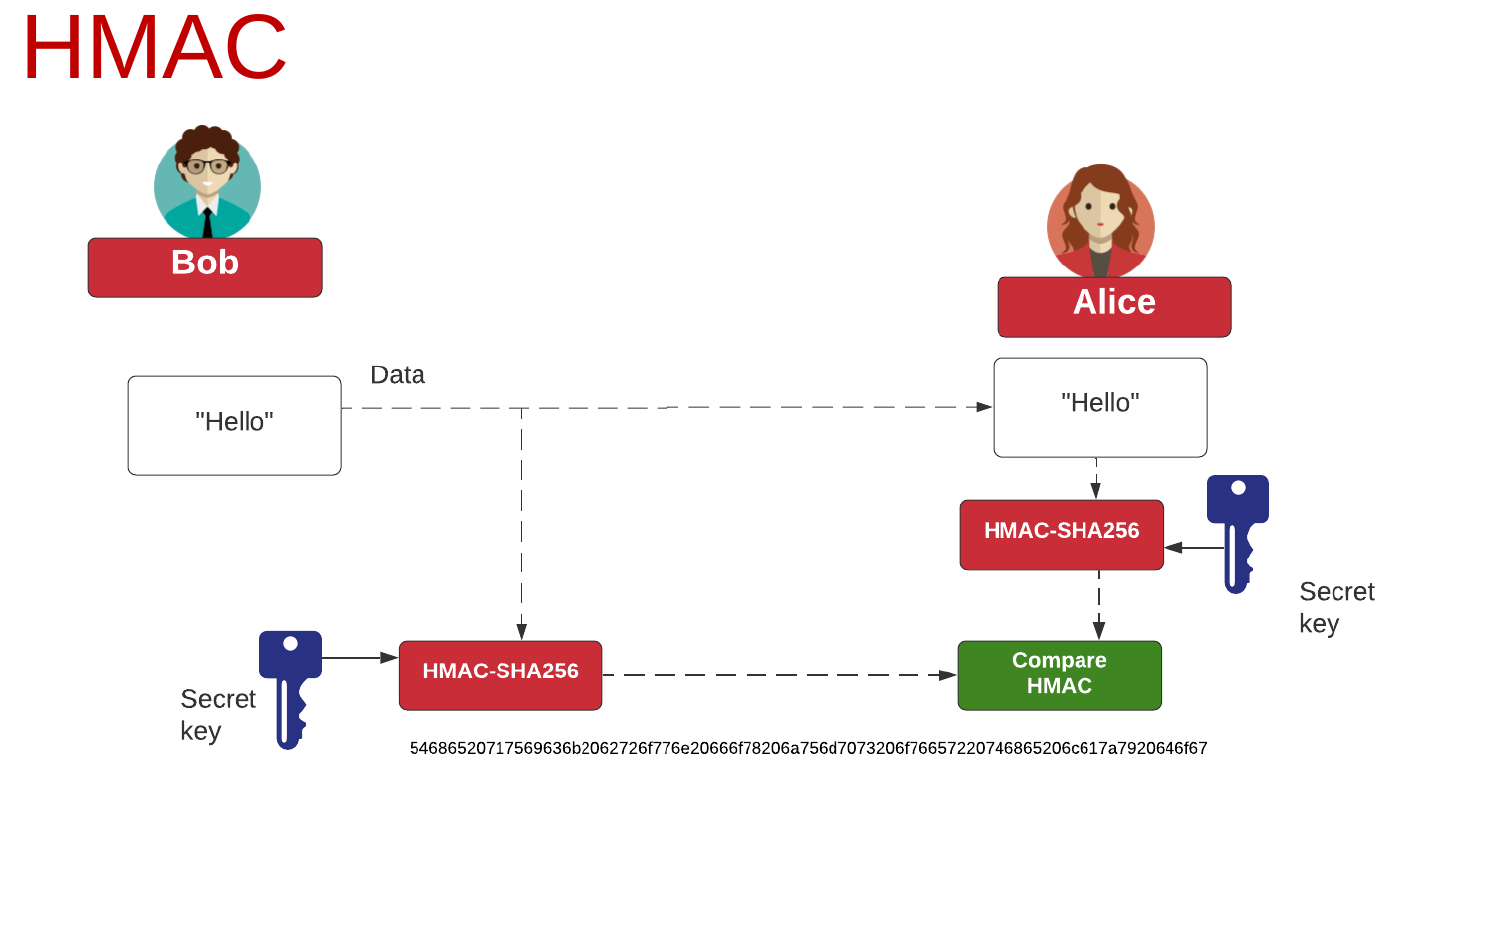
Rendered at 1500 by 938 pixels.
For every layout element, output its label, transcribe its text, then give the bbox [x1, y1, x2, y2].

text_box HMAC [12, 0, 903, 62]
picture [0, 62, 1500, 875]
